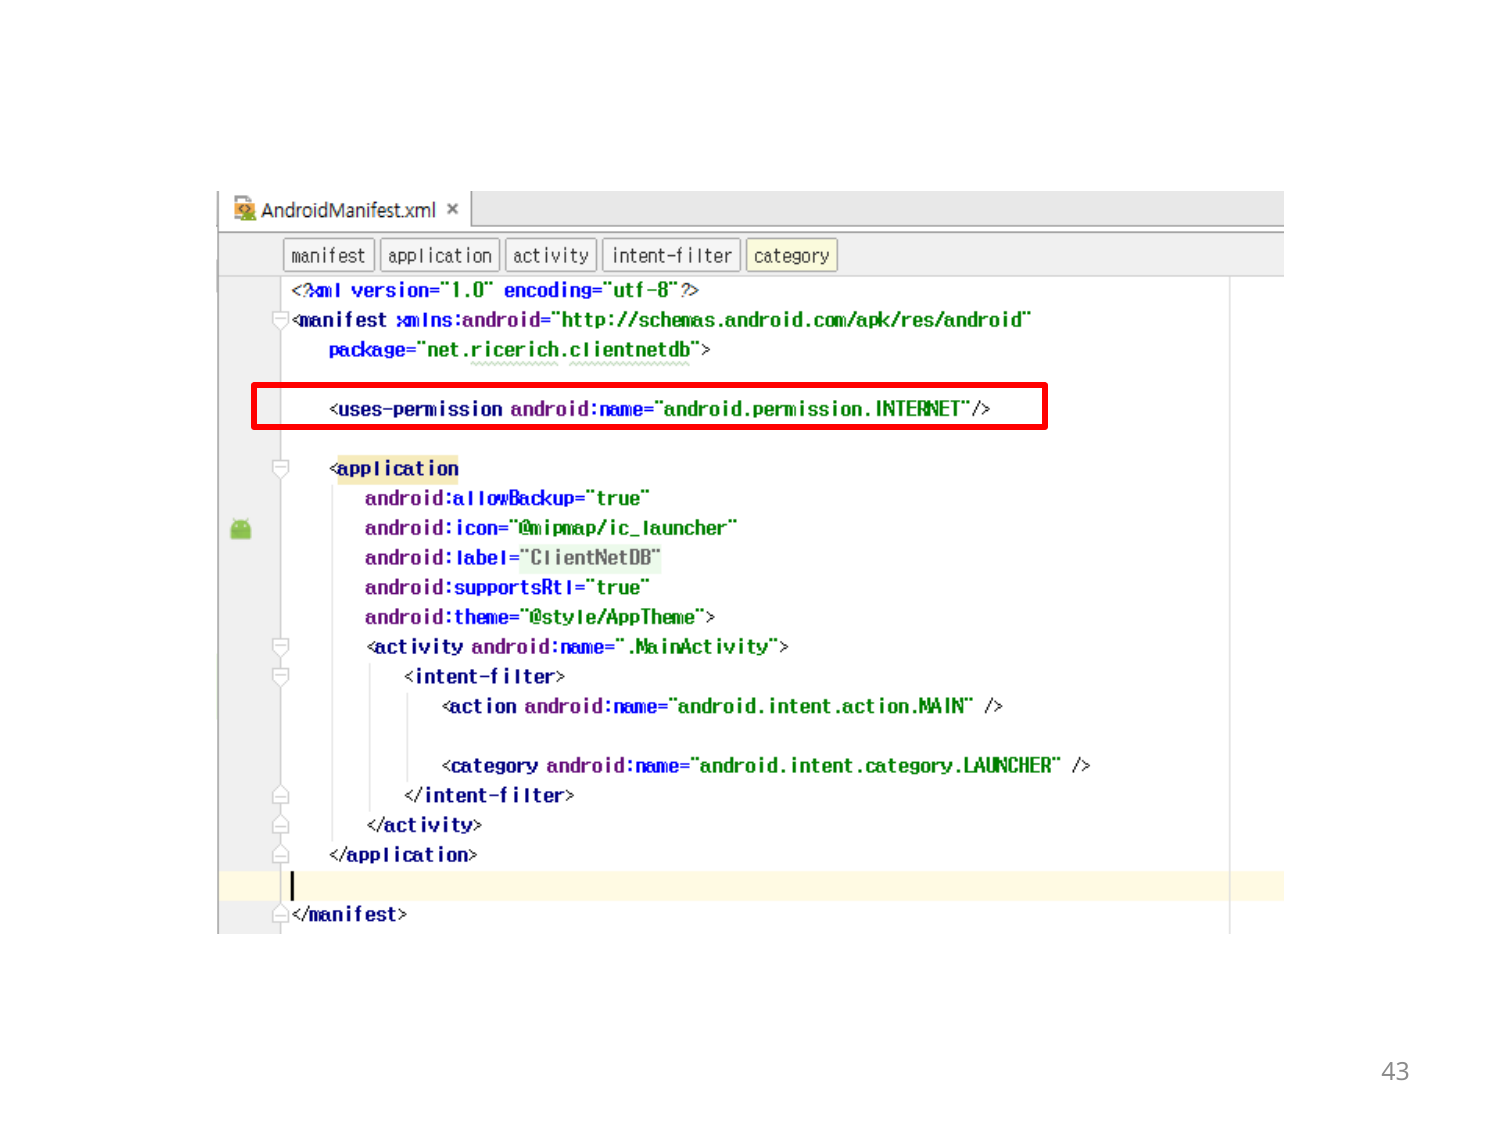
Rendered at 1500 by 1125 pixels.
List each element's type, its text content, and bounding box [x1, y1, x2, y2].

picture [216, 191, 1284, 934]
slide_number 43 [1074, 1042, 1425, 1103]
